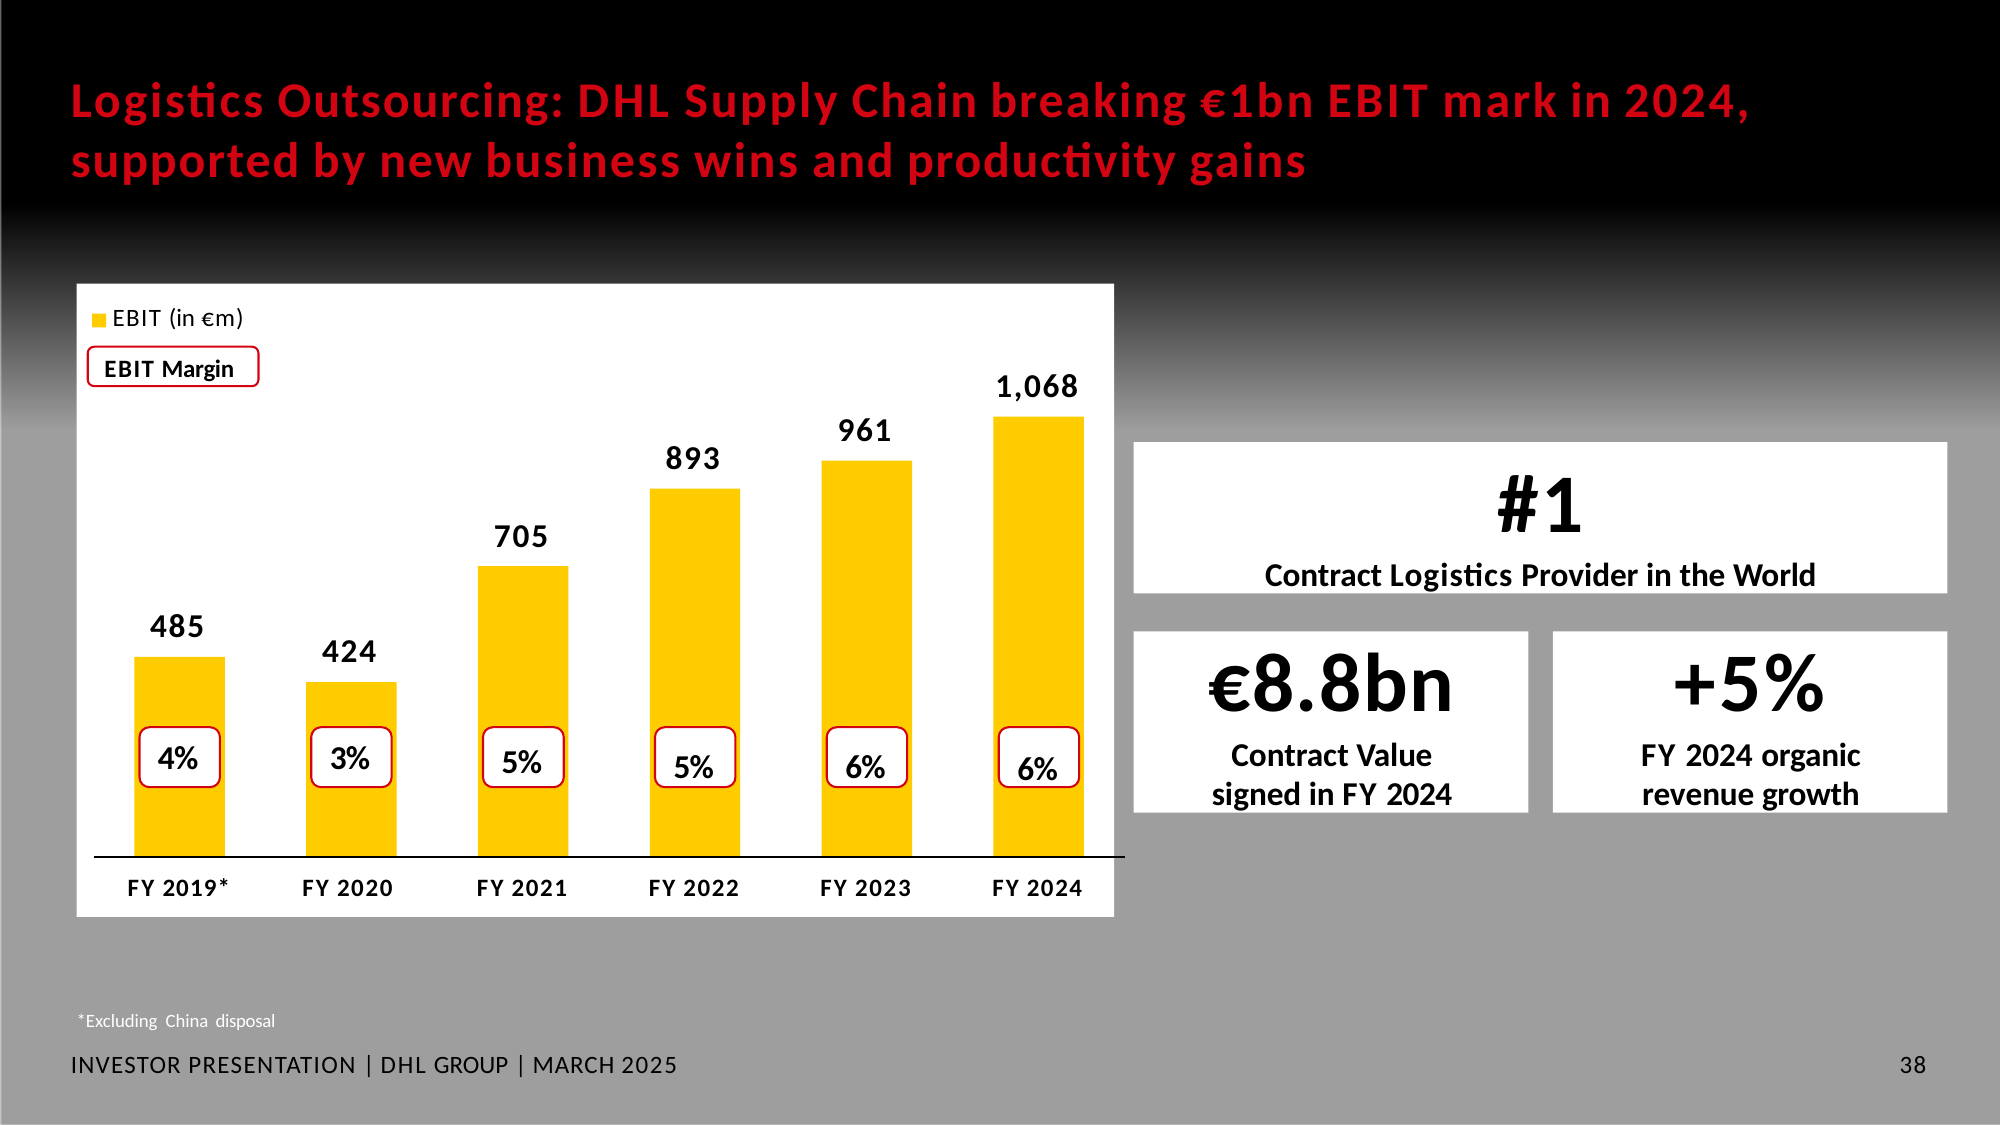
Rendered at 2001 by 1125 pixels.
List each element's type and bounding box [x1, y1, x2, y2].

text_box [825, 725, 909, 789]
text_box [309, 725, 394, 789]
text_box [138, 725, 222, 789]
text_box [86, 345, 260, 388]
text_box [653, 725, 737, 789]
text_box [0, 0, 2000, 1125]
text_box [481, 725, 566, 789]
text_box [997, 725, 1081, 789]
